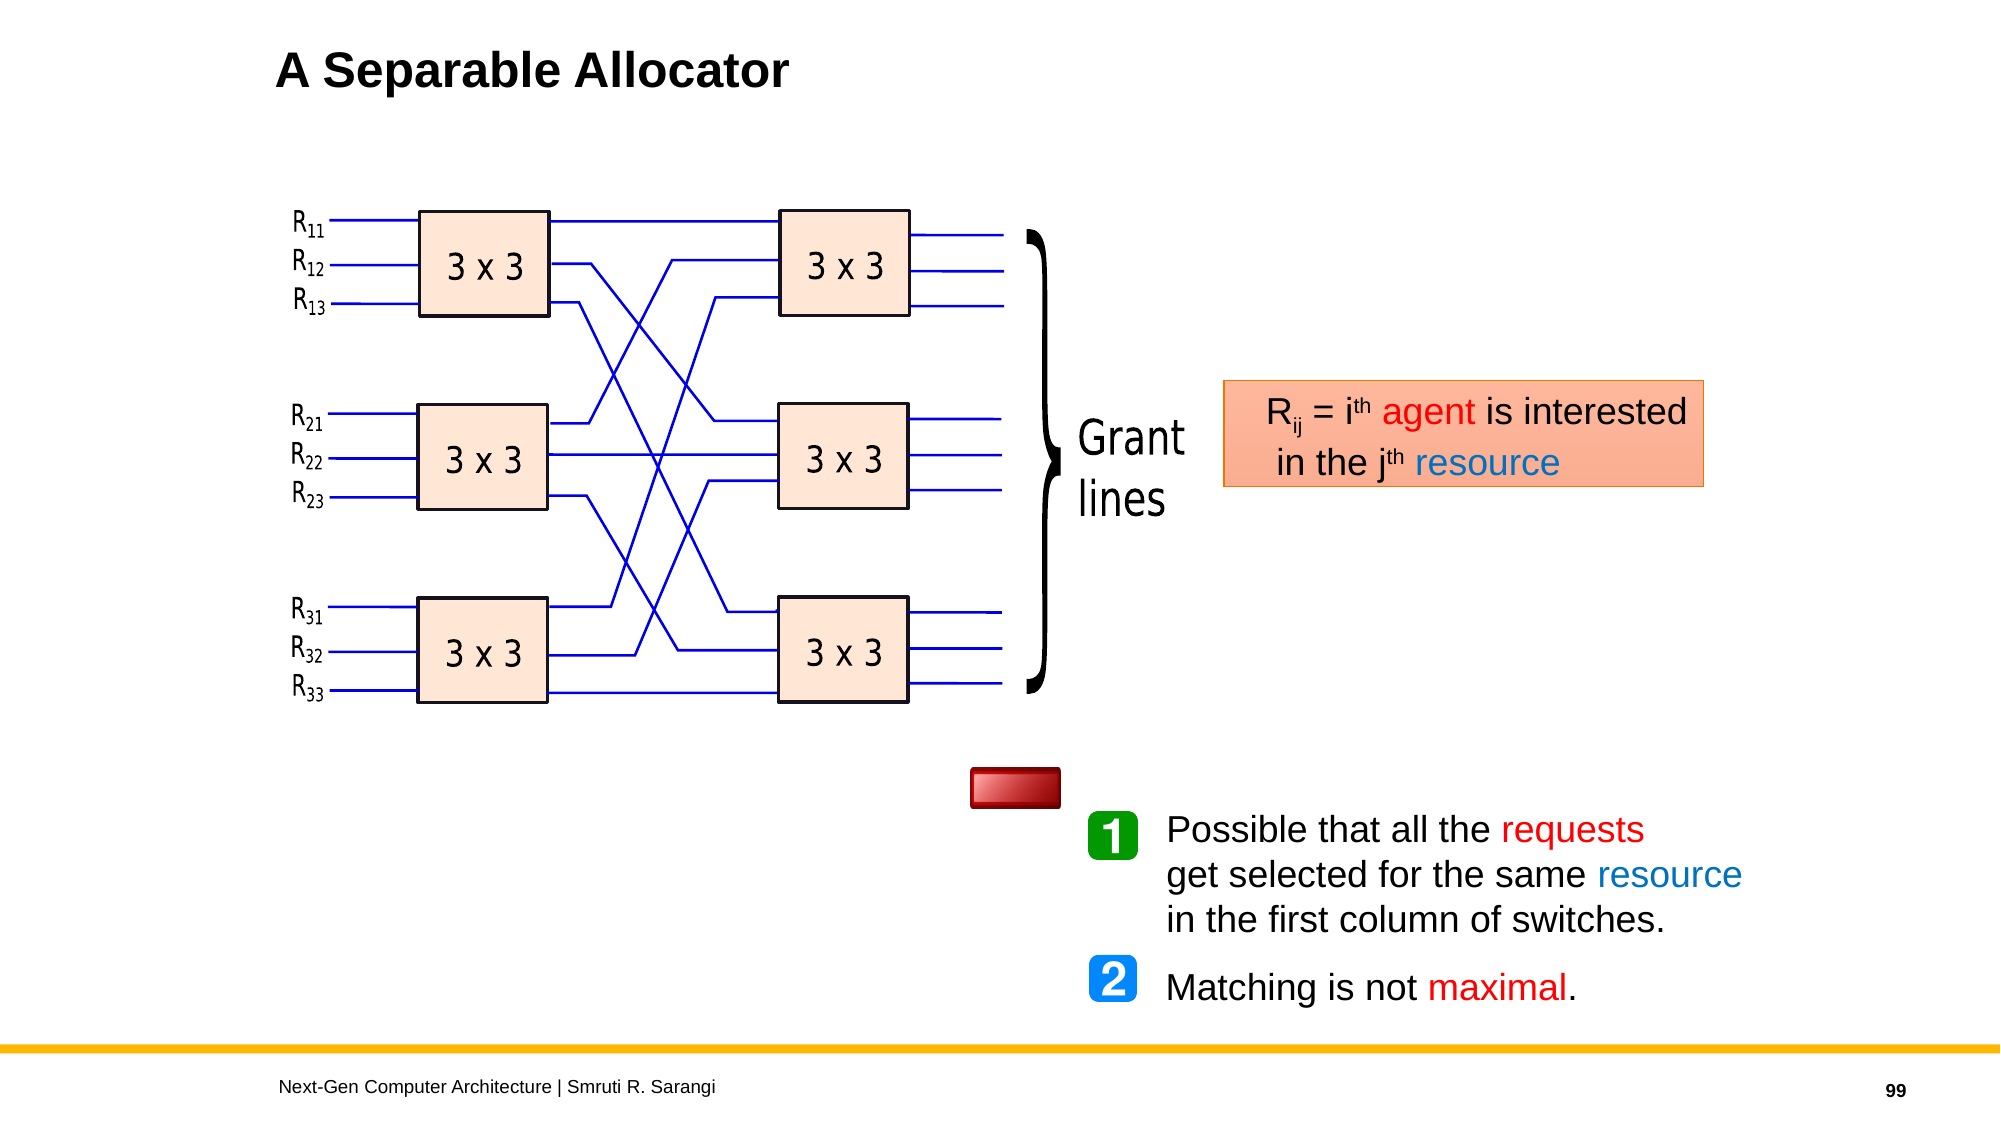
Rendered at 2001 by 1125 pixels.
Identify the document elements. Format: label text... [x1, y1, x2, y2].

picture [970, 767, 1061, 810]
picture [1088, 811, 1138, 860]
text_box [1223, 380, 1251, 487]
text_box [292, 209, 1187, 705]
text_box Possible that all the requests get selected for the same resource in the first column of switches. [1151, 797, 1758, 992]
title A Separable Allocator [259, 37, 1498, 216]
picture [1089, 951, 1137, 1002]
slide_number 99 [1711, 1071, 1922, 1109]
footer Next-Gen Computer Architecture | Smruti R. Sarangi [263, 1067, 1464, 1105]
text_box Rij = ith agent is interested in the jth resource [1251, 379, 1703, 491]
text_box Matching is not maximal. [1150, 955, 1593, 1016]
